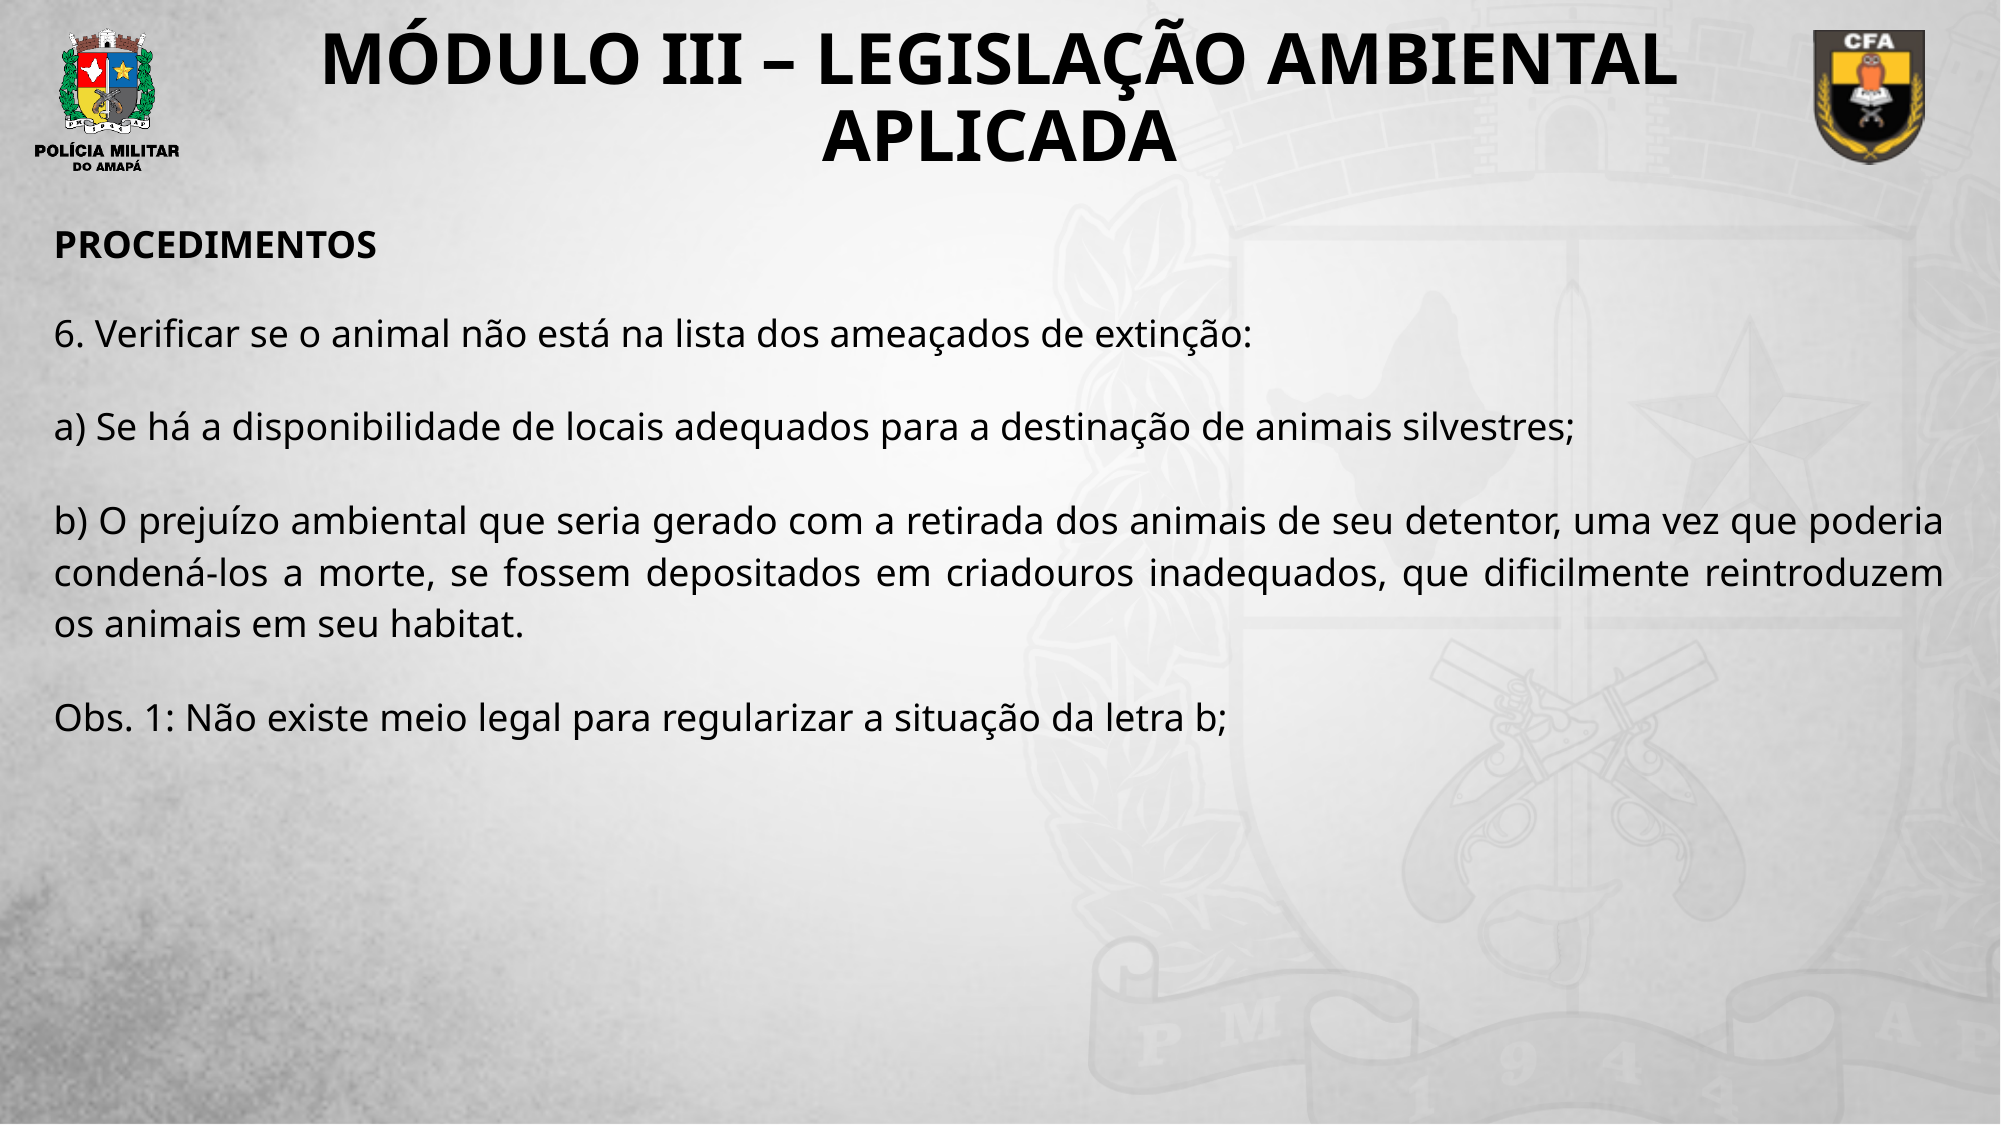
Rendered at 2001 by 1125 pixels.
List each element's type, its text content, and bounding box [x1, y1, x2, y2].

title MÓDULO III – LEGISLAÇÃO AMBIENTAL APLICADA [150, 0, 1850, 208]
list PROCEDIMENTOS 6. Verificar se o animal não está na lista dos ameaçados de extinção: a) Se há a disponibilidade de locais adequados para a destinação de animais silvestres; b) O prejuízo ambiental que seria gerado com a retirada dos animais de seu detentor, uma vez que poderia condená-los a morte, se fossem depositados em criadouros inadequados, que dificilmente reintroduzem os animais em seu habitat. Obs. 1: Não existe meio legal para regularizar a situação da letra b; [38, 208, 1962, 572]
picture [0, 0, 2001, 1125]
